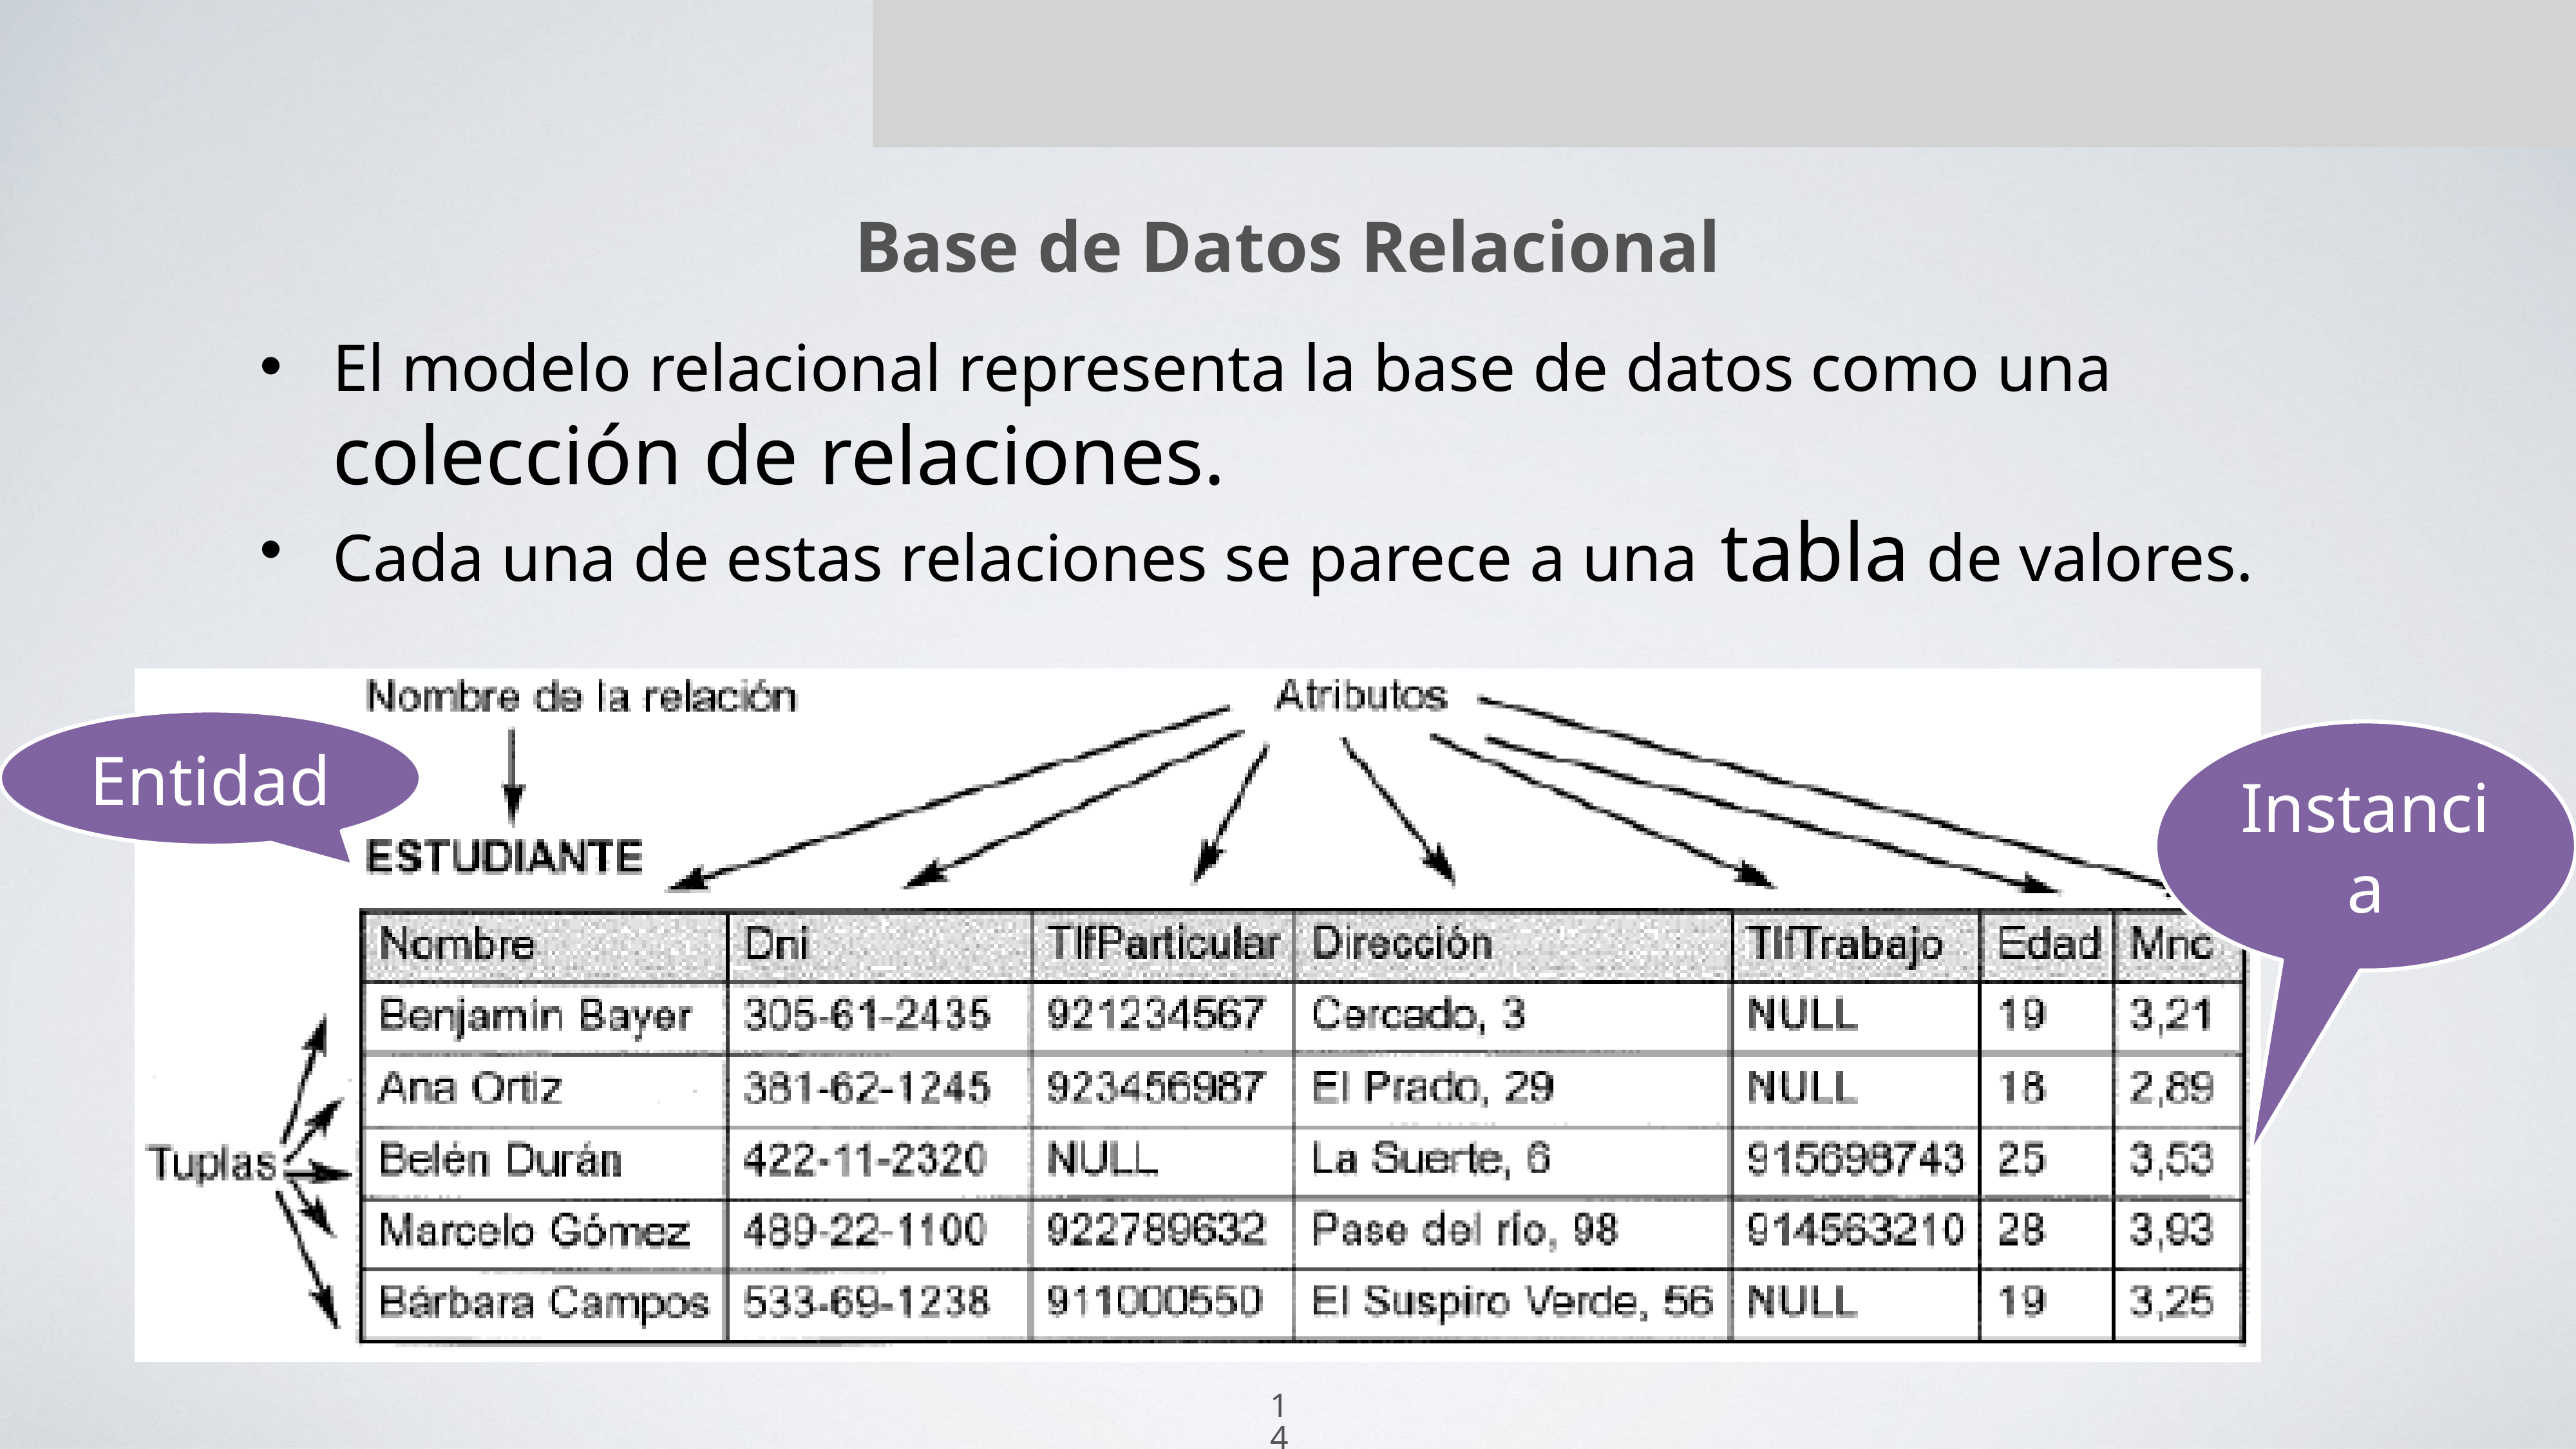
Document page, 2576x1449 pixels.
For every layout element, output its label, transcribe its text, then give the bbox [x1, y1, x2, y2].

text_box Entidad [0, 713, 135, 844]
list Base de Datos Relacional [510, 194, 2066, 295]
picture [0, 0, 2576, 1449]
text_box El modelo relacional representa la base de datos como una colección de relaciones. Cada una de estas relaciones se parece a una tabla de valores. [252, 319, 2465, 605]
text_box Instancia [2261, 719, 2576, 1141]
slide_number 14 [1262, 1377, 1312, 1430]
